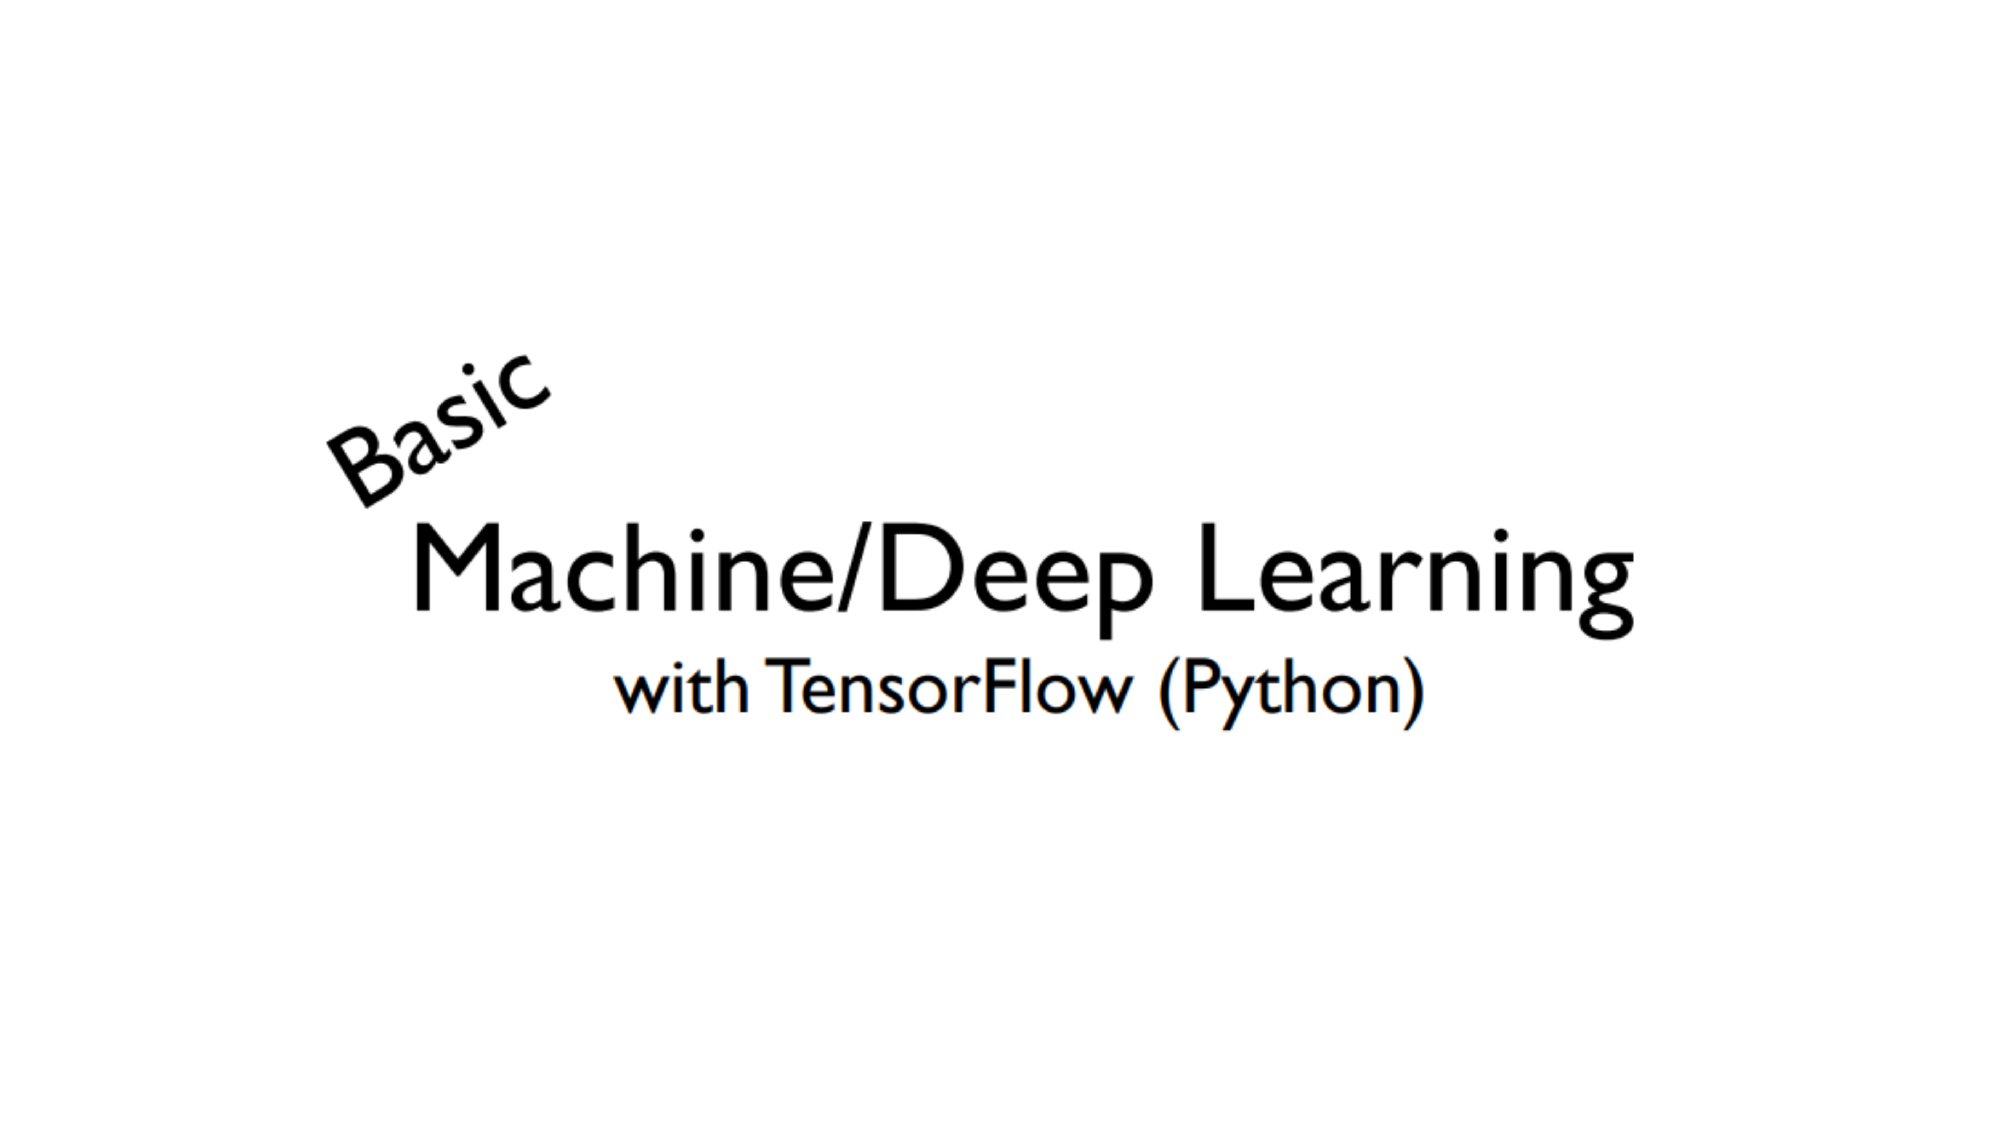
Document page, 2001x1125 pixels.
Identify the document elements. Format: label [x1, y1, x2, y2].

picture [260, 288, 1740, 837]
